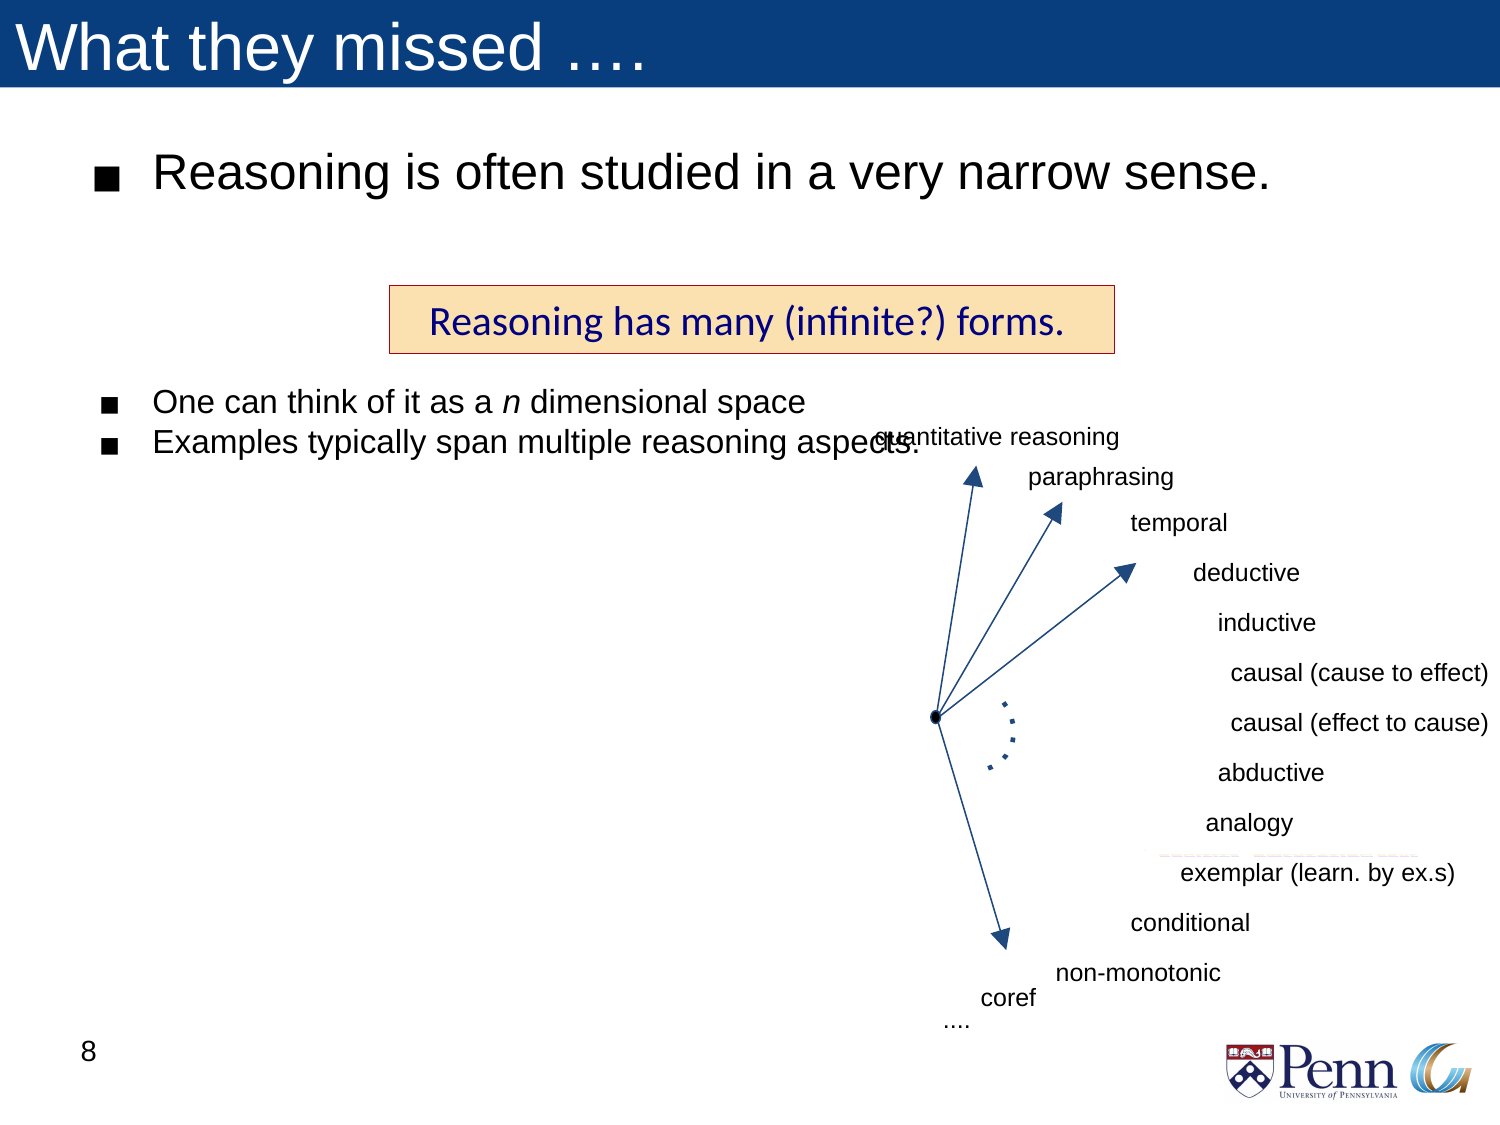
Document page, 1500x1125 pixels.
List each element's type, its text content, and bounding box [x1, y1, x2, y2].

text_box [936, 726, 1007, 951]
text_box causal (cause to effect) [1215, 641, 1500, 691]
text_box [1066, 562, 1137, 718]
text_box exemplar (learn. by ex.s) [1165, 841, 1500, 902]
text_box analogy [1190, 791, 1500, 841]
text_box deductive [1178, 541, 1500, 602]
picture [1406, 1033, 1476, 1103]
text_box paraphrasing [1013, 445, 1363, 506]
text_box conditional [1115, 891, 1466, 952]
text_box Reasoning has many (infinite?) forms. [389, 285, 1115, 354]
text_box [935, 465, 977, 501]
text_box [936, 501, 1063, 718]
text_box inductive [1203, 591, 1500, 652]
text_box abductive [1203, 741, 1500, 791]
text_box quantitative reasoning [859, 405, 1210, 466]
title What they missed …. [0, 0, 1500, 88]
text_box temporal [1115, 491, 1466, 552]
picture [1224, 1041, 1400, 1103]
text_box causal (effect to cause) [1215, 691, 1500, 752]
text_box .... [927, 988, 1126, 1027]
text_box coref [965, 966, 1316, 1027]
slide_number ‹#› [65, 1024, 129, 1103]
text_box non-monotonic [1040, 941, 1391, 1002]
list Reasoning is often studied in a very narrow sense. One can think of it as a n dimensional space Examples typically span multiple reasoning aspects. [62, 125, 1438, 272]
